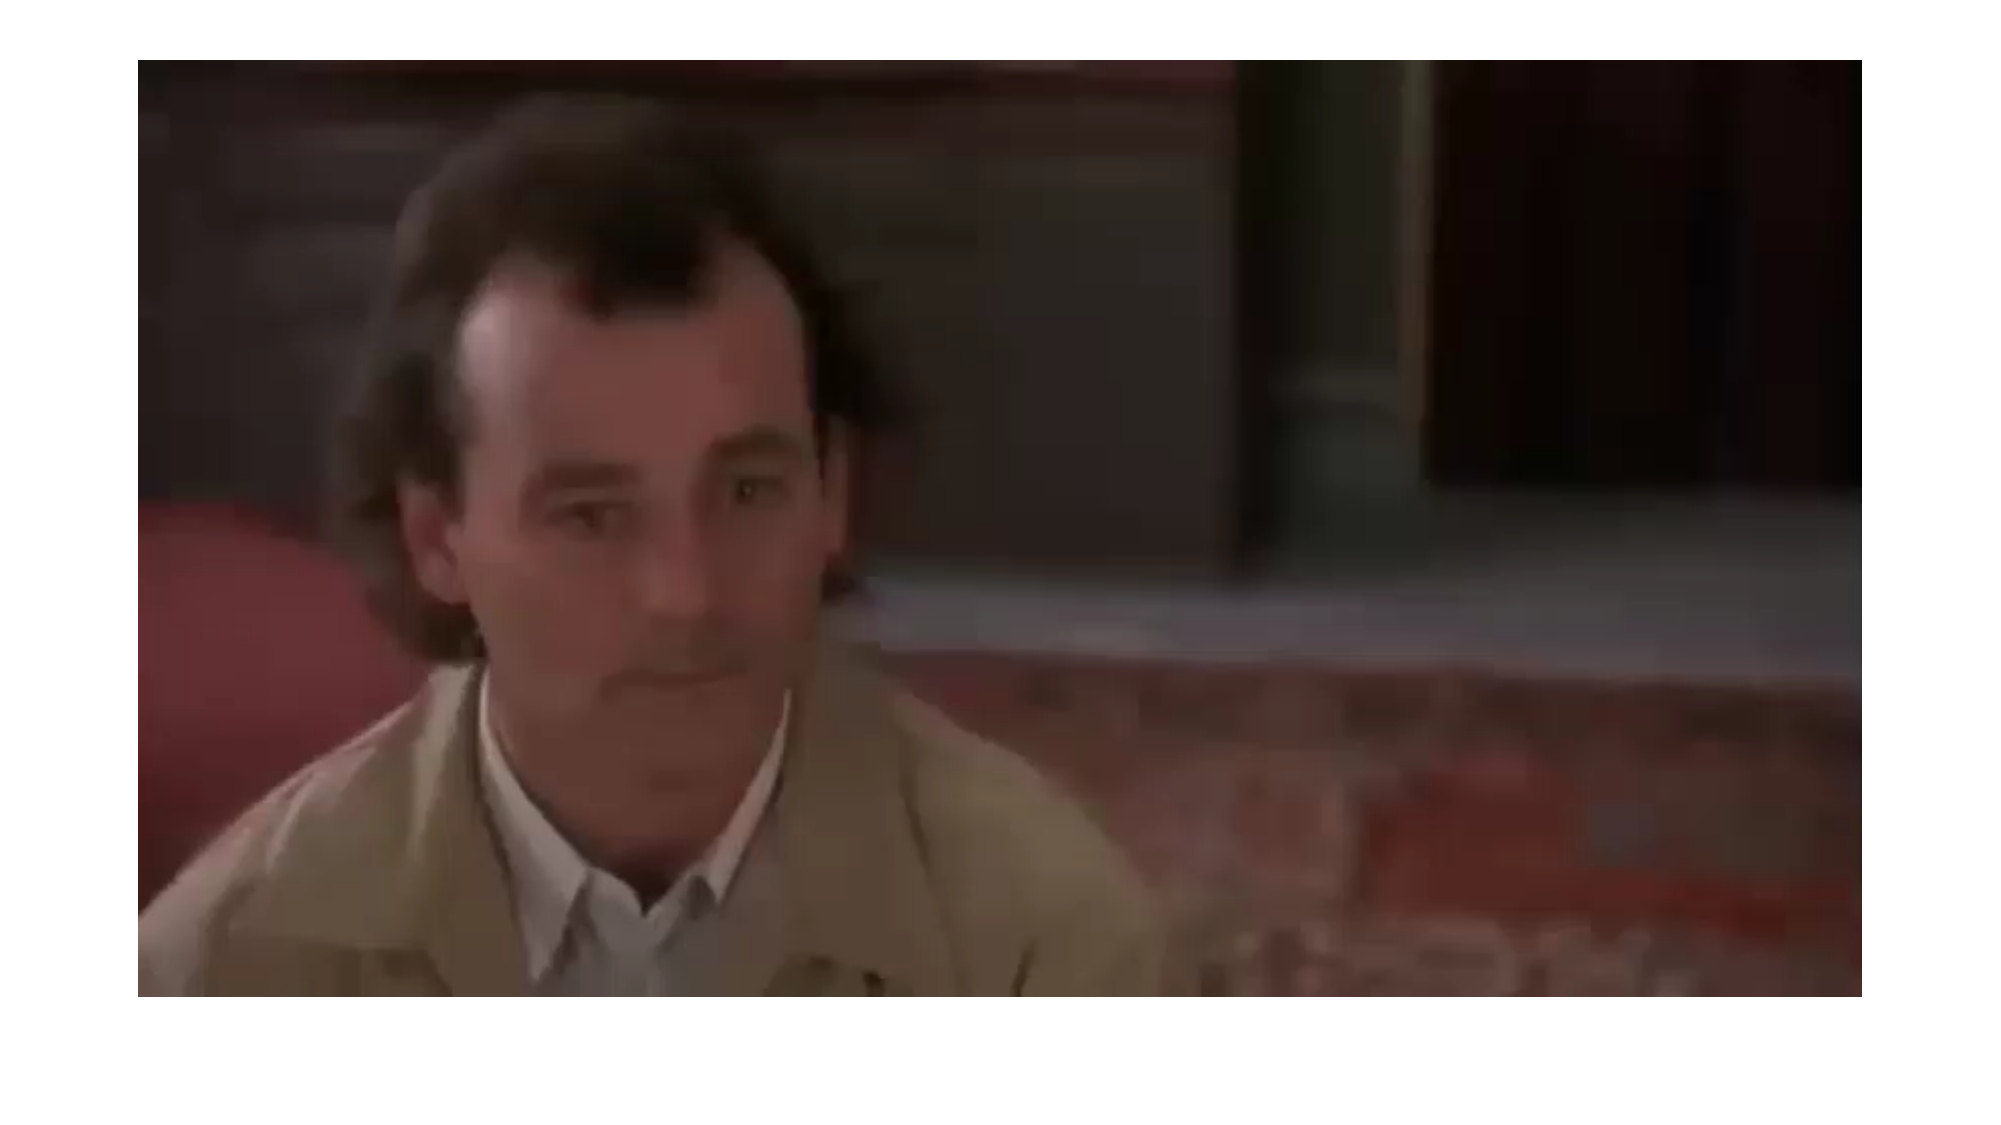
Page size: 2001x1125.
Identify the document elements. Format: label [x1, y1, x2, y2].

list [137, 59, 1863, 998]
